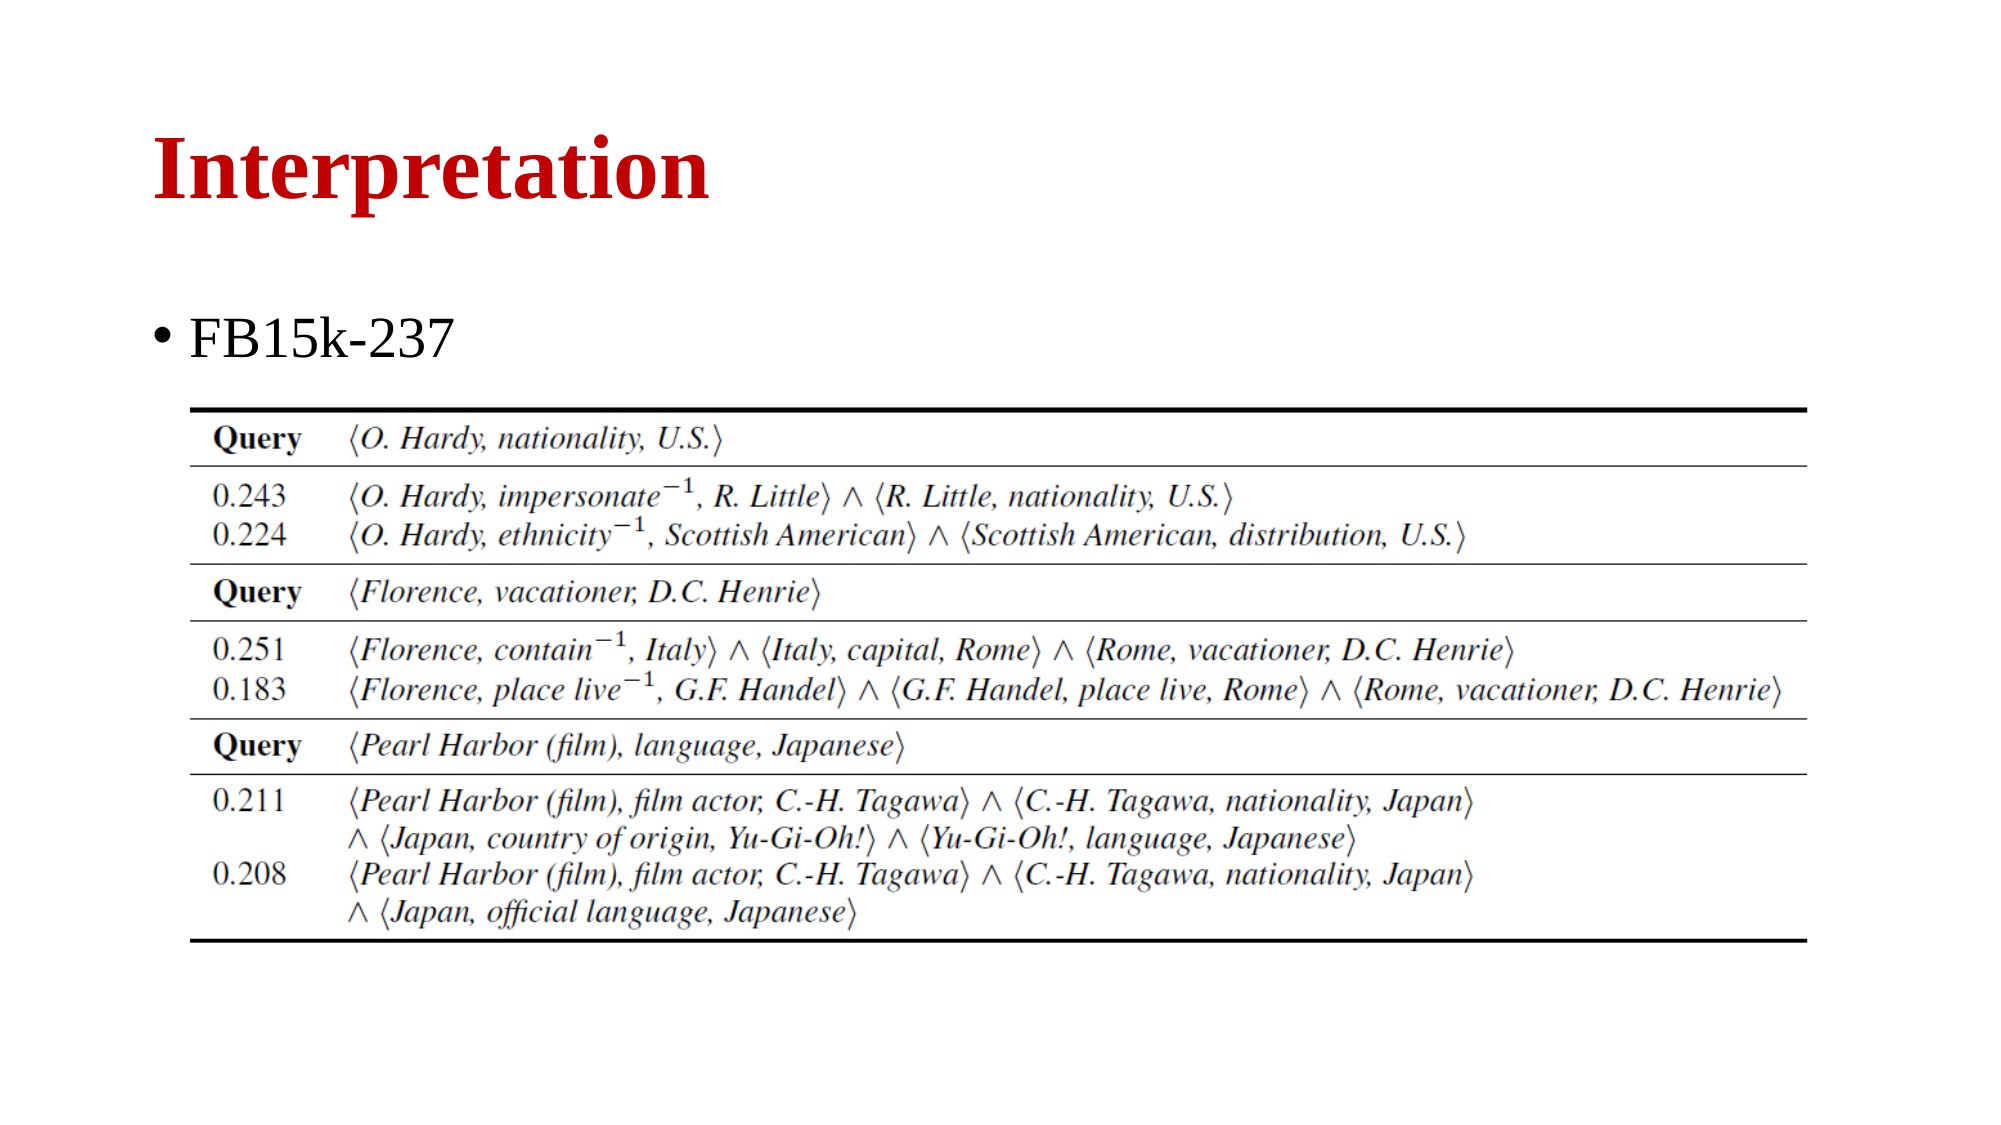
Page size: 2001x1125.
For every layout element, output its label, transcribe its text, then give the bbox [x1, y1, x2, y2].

title Interpretation [137, 59, 1863, 278]
list FB15k-237 [137, 299, 1863, 1014]
picture [185, 405, 1815, 948]
